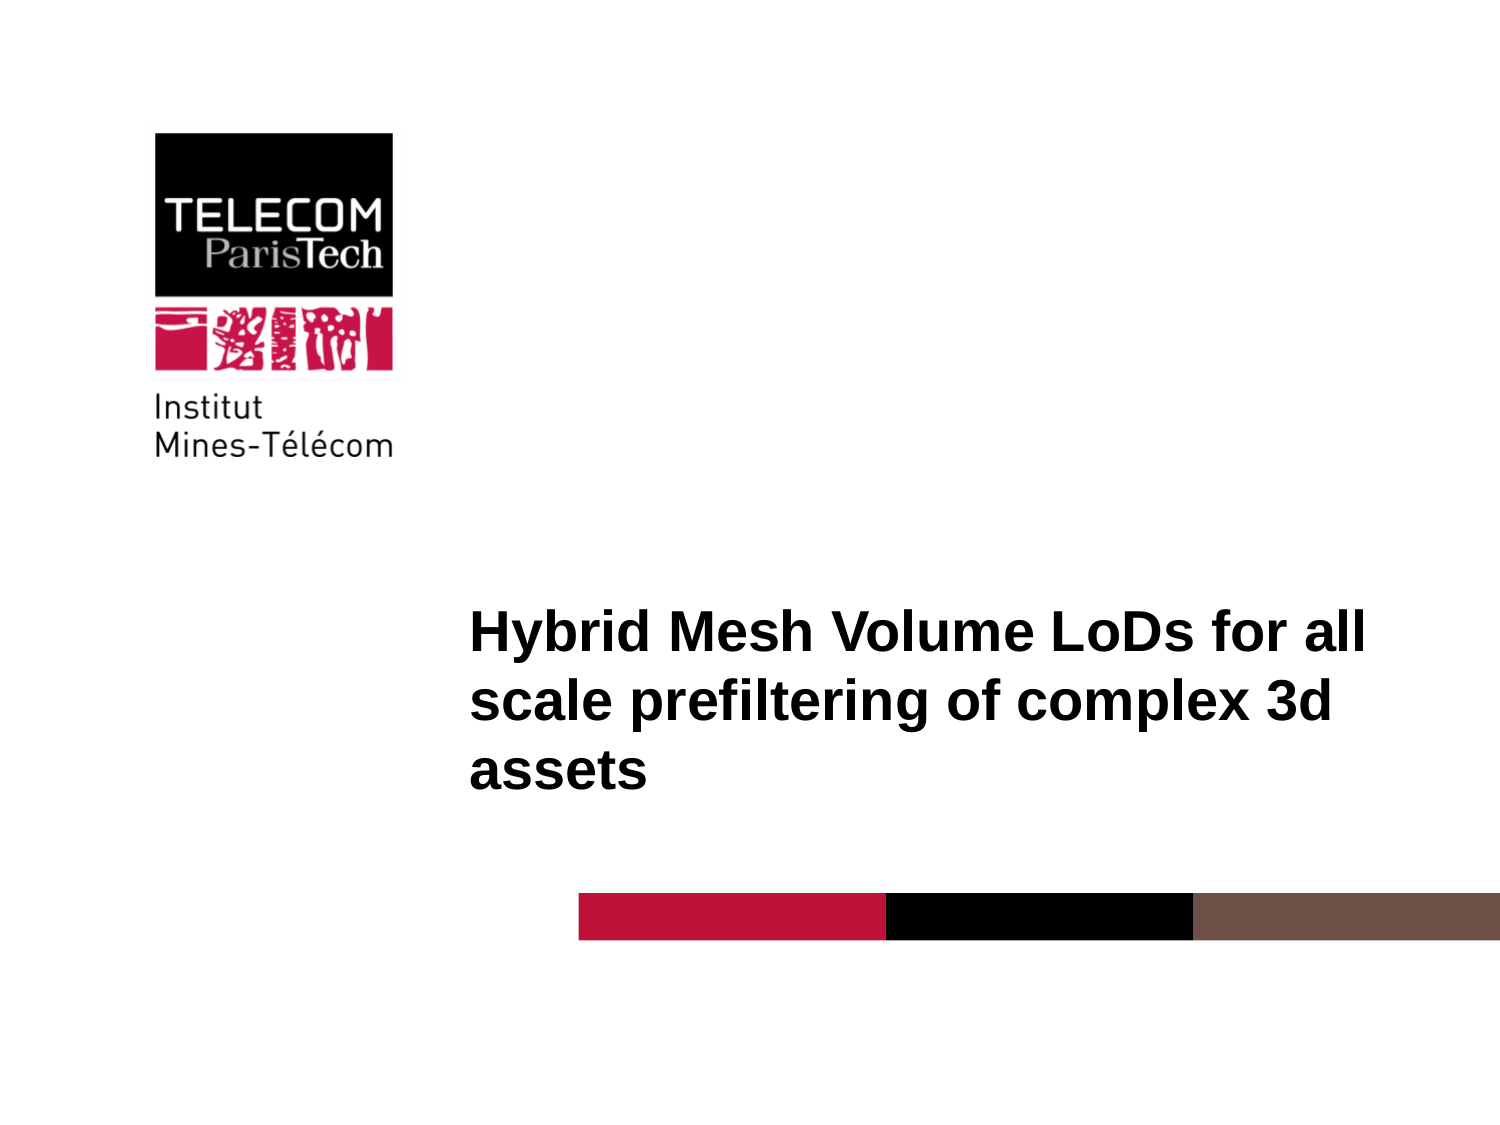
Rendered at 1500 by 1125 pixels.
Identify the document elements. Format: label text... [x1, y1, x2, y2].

picture [147, 125, 401, 457]
title Hybrid Mesh Volume LoDs for all scale prefiltering of complex 3d assets [454, 586, 1447, 810]
